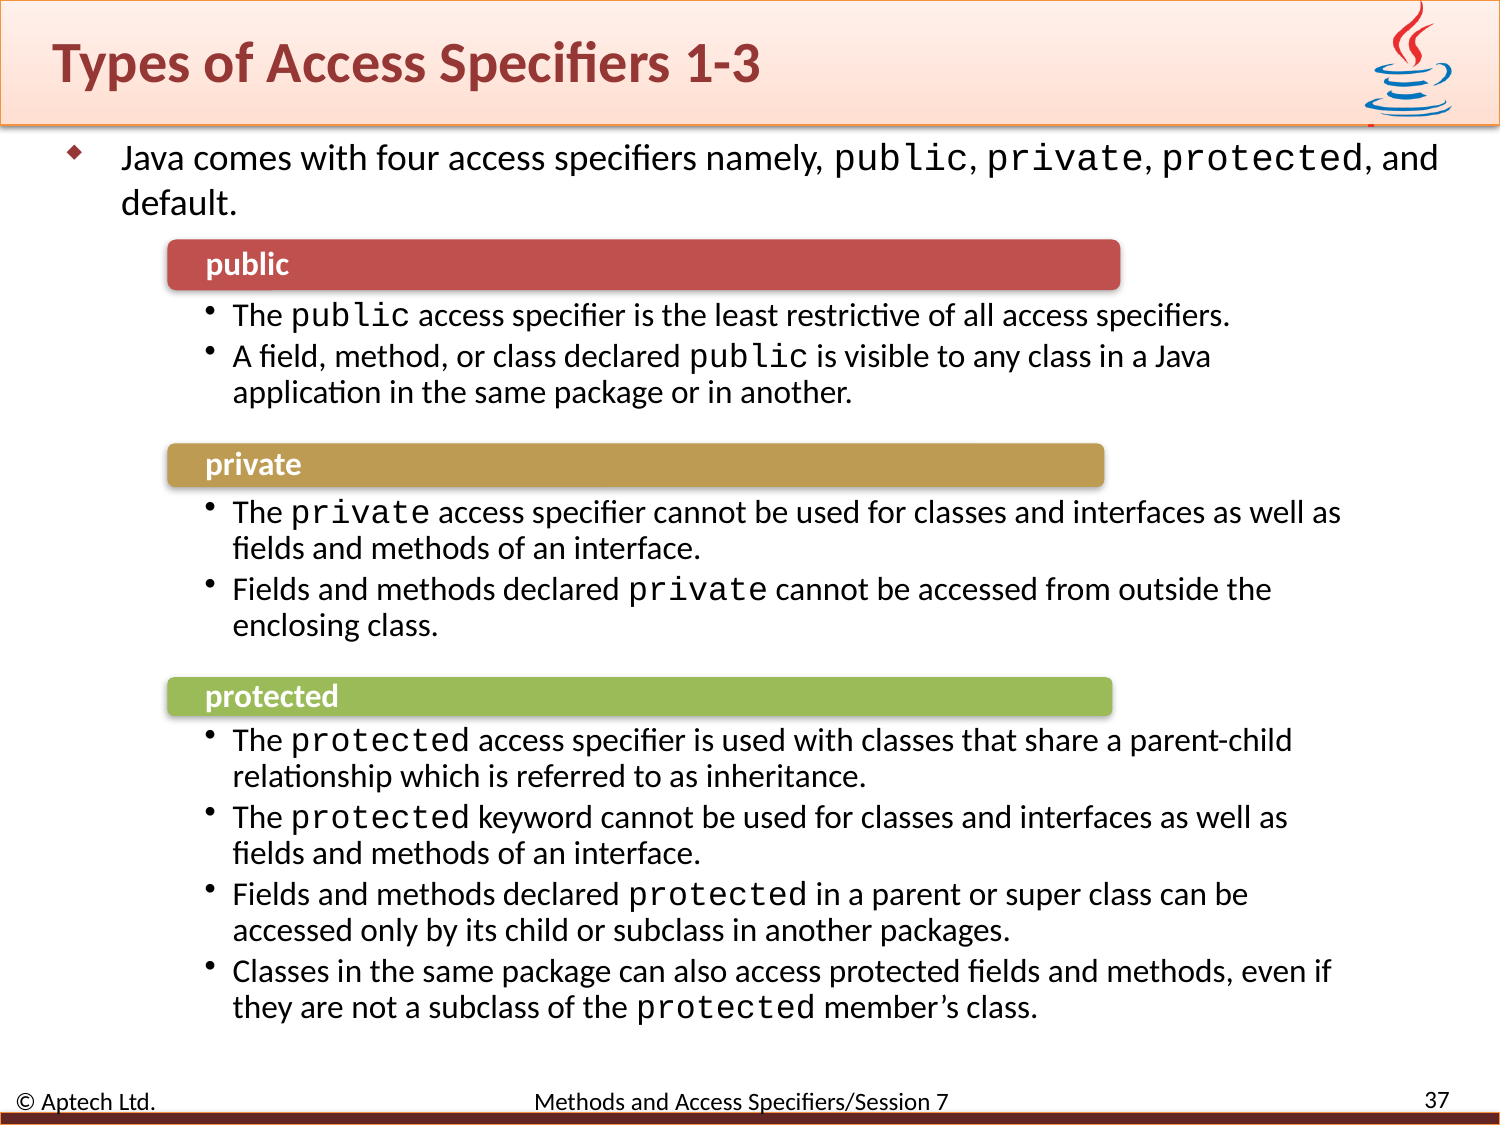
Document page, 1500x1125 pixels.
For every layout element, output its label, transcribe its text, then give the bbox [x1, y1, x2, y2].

picture [1362, 0, 1454, 124]
footer © Aptech Ltd. Methods and Access Specifiers/Session 7 [0, 1087, 1325, 1113]
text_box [99, 237, 1451, 1063]
title Types of Access Specifiers 1-3 [37, 24, 1288, 93]
text_box Java comes with four access specifiers namely, public, private, protected, and default. [49, 124, 1463, 230]
slide_number 37 [1337, 1084, 1465, 1113]
